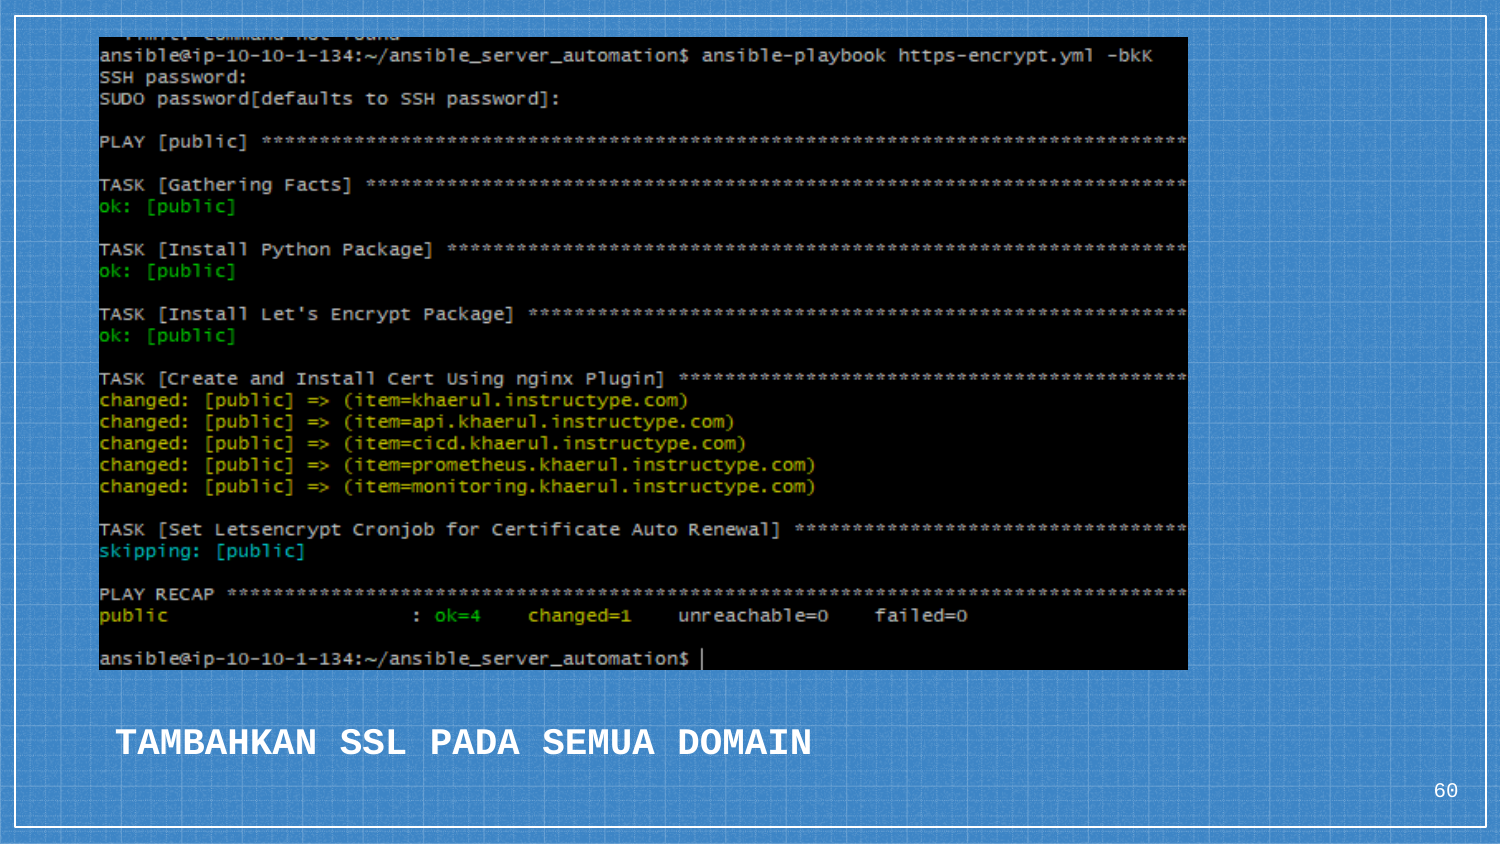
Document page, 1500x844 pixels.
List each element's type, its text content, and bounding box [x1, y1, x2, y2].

picture [0, 0, 1500, 844]
list TAMBAHKAN SSL PADA SEMUA DOMAIN [99, 702, 1225, 841]
slide_number 60 [1398, 761, 1474, 810]
